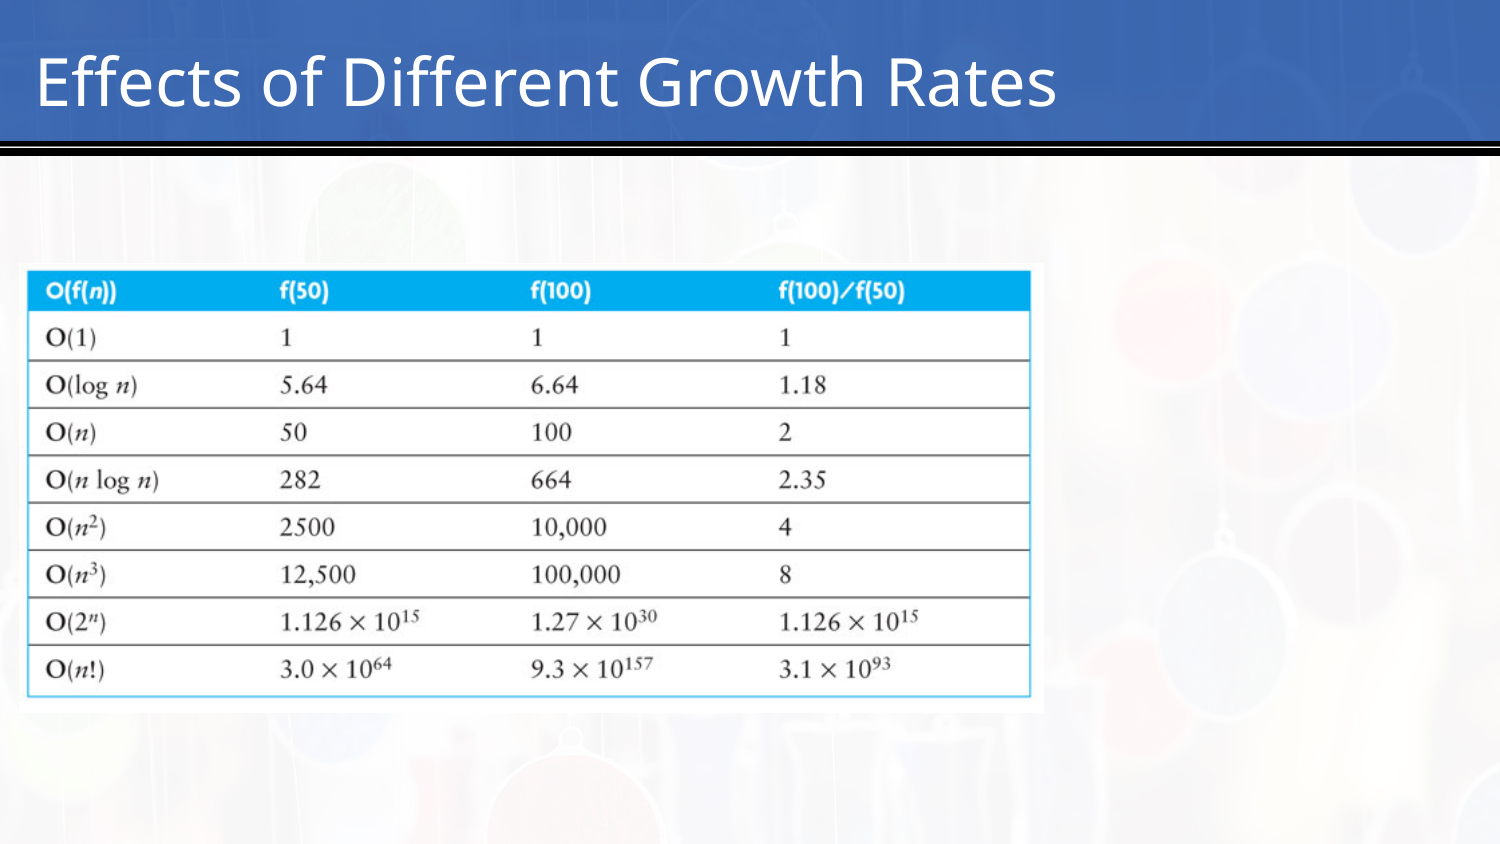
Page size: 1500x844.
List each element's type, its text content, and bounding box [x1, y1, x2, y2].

list Effects of Different Growth Rates [19, 32, 1483, 128]
picture [0, 0, 1500, 844]
